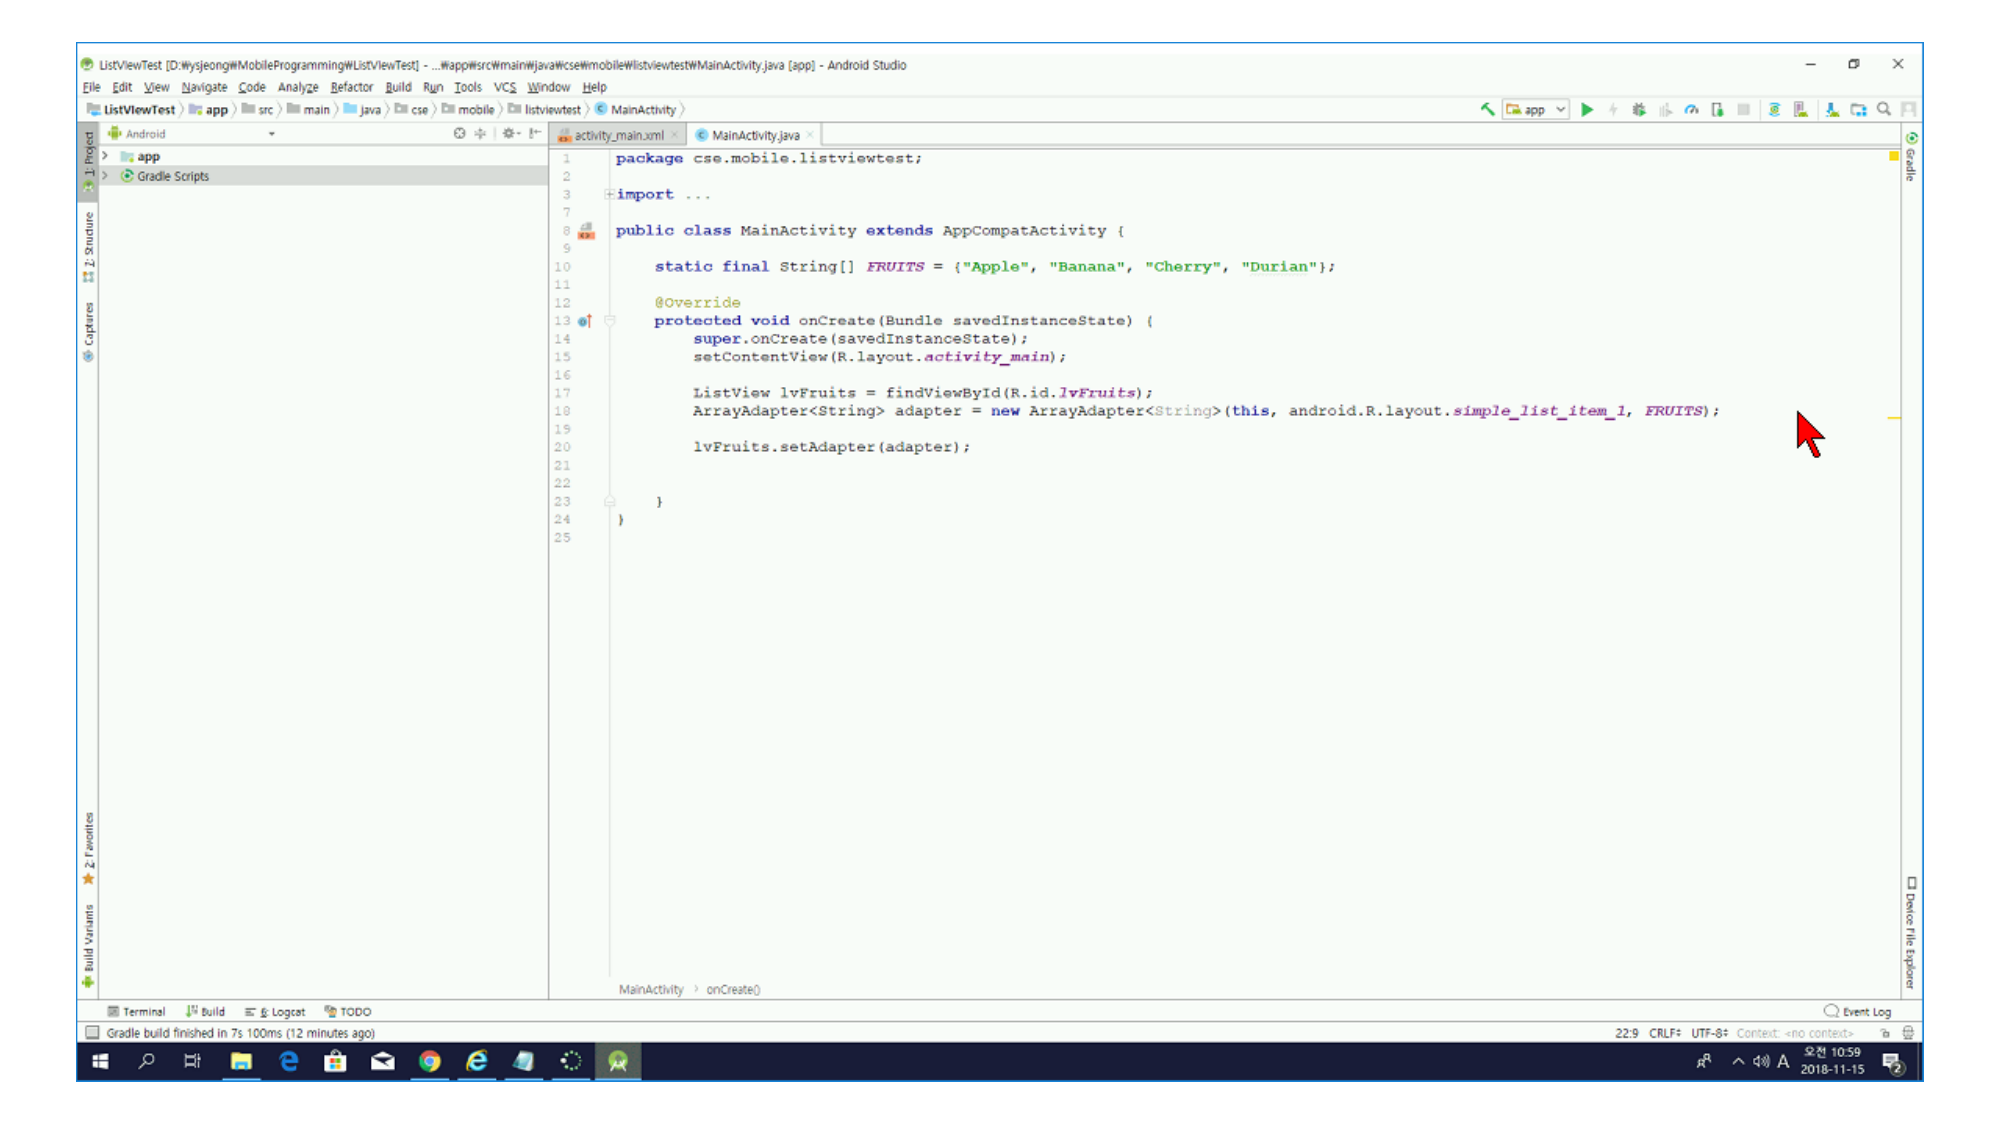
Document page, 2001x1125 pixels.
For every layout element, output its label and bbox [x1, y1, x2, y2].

picture [76, 42, 1924, 1083]
